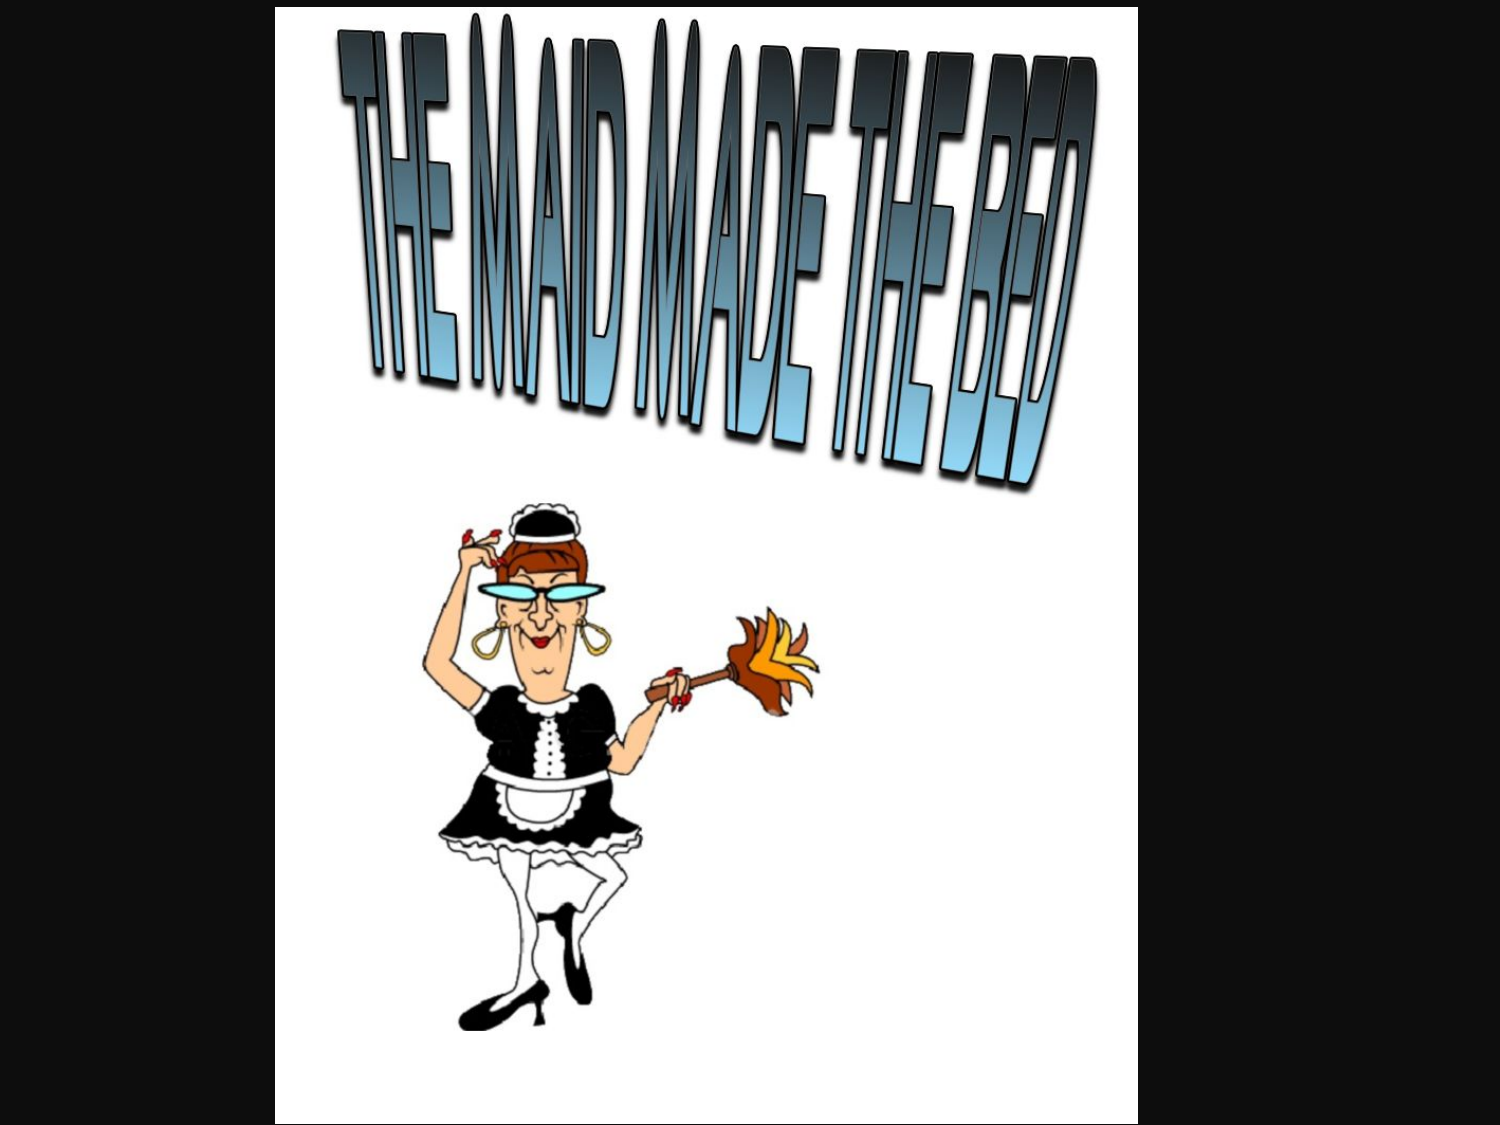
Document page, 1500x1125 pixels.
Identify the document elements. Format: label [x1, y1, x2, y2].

list [274, 7, 1138, 1124]
